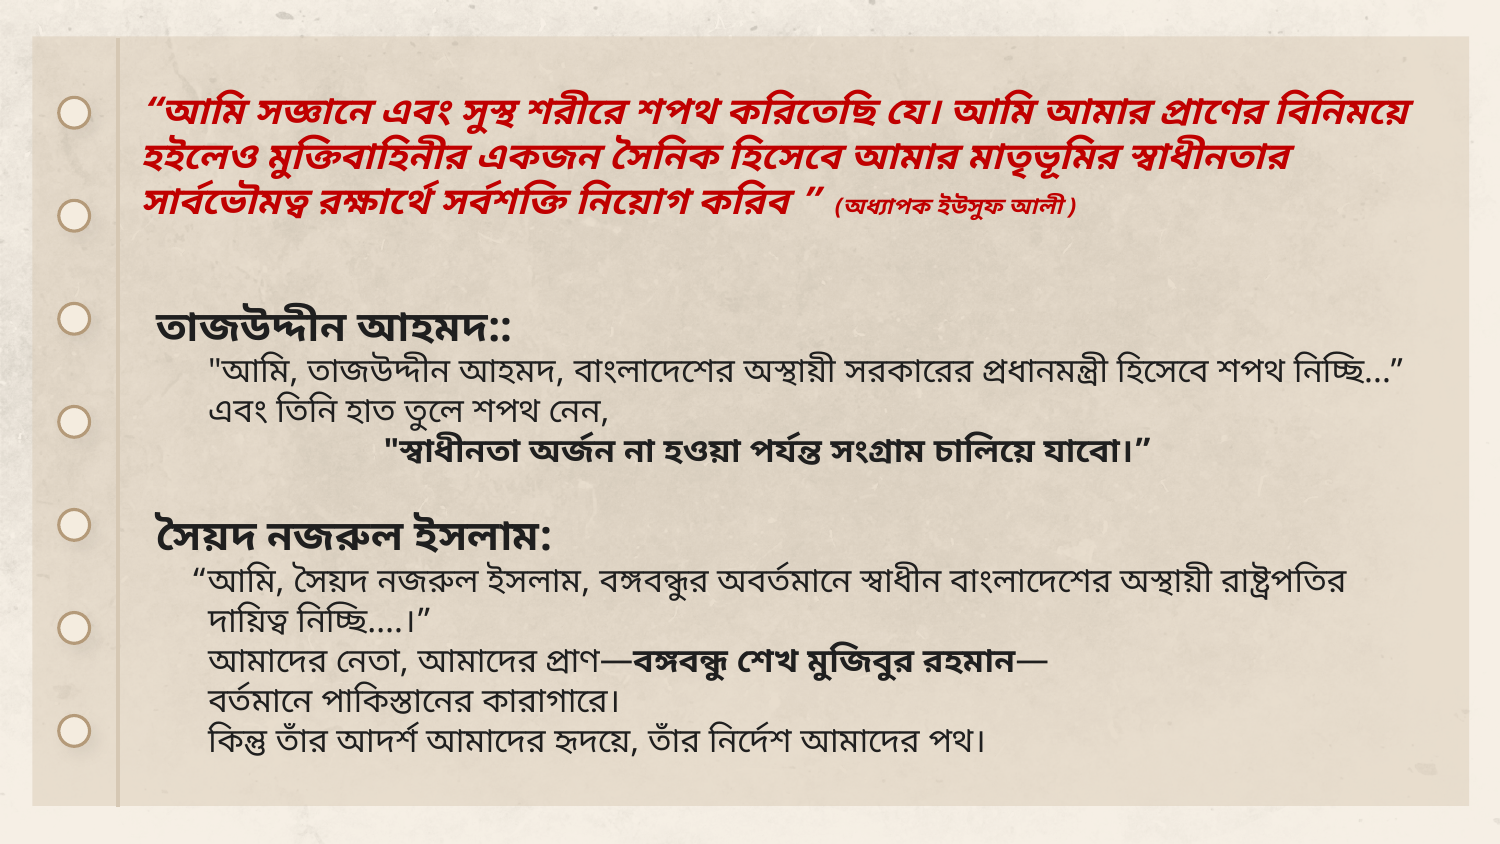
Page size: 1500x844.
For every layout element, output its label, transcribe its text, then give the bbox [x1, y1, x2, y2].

title “আমি সজ্ঞানে এবং সুস্থ শরীরে শপথ করিতেছি যে। আমি আমার প্রাণের বিনিময়ে হইলেও মুক্তিবাহিনীর একজন সৈনিক হিসেবে আমার মাতৃভূমির স্বাধীনতার সার্বভৌমত্ব রক্ষার্থে সর্বশক্তি নিয়োগ করিব ” (অধ্যাপক ইউসুফ আলী ) [125, 71, 1457, 285]
subtitle তাজউদ্দীন আহমদ:: "আমি, তাজউদ্দীন আহমদ, বাংলাদেশের অস্থায়ী সরকারের প্রধানমন্ত্রী হিসেবে শপথ নিচ্ছি...” এবং তিনি হাত তুলে শপথ নেন, "স্বাধীনতা অর্জন না হওয়া পর্যন্ত সংগ্রাম চালিয়ে যাবো।” সৈয়দ নজরুল ইসলাম: “আমি, সৈয়দ নজরুল ইসলাম, বঙ্গবন্ধুর অবর্তমানে স্বাধীন বাংলাদেশের অস্থায়ী রাষ্ট্রপতির দায়িত্ব নিচ্ছি….।” আমাদের নেতা, আমাদের প্রাণ—বঙ্গবন্ধু শেখ মুজিবুর রহমান— বর্তমানে পাকিস্তানের কারাগারে। কিন্তু তাঁর আদর্শ আমাদের হৃদয়ে, তাঁর নির্দেশ আমাদের পথ। [118, 284, 1438, 741]
